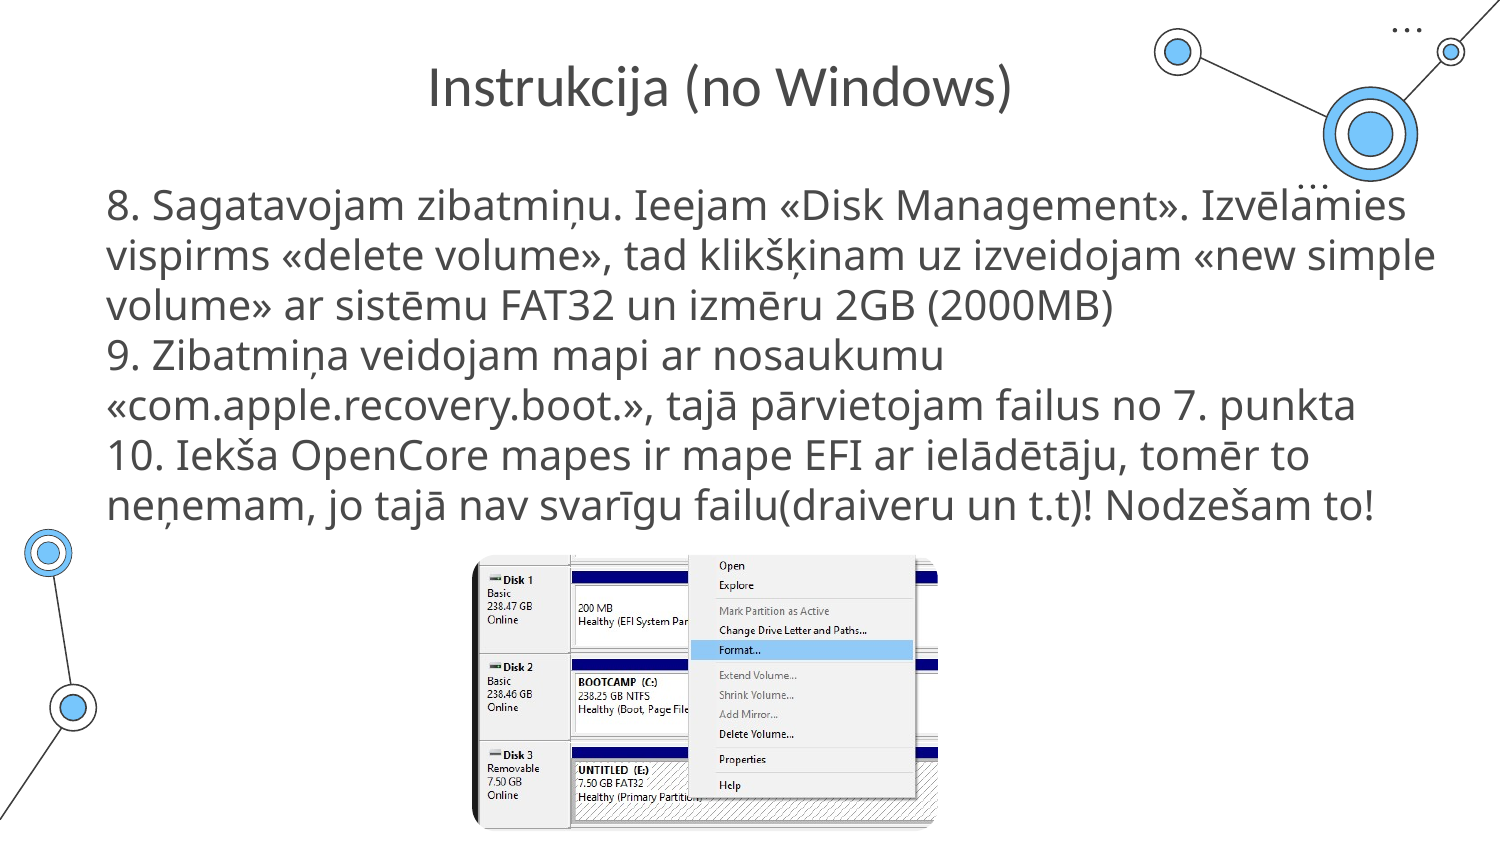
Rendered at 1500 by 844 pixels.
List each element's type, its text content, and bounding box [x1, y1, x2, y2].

picture [471, 554, 939, 832]
title Instrukcija (no Windows) [385, 32, 1057, 128]
list 8. Sagatavojam zibatmiņu. Ieejam «Disk Management». Izvēlamies vispirms «delete volume», tad klikšķinam uz izveidojam «new simple volume» ar sistēmu FAT32 un izmēru 2GB (2000MB) 9. Zibatmiņa veidojam mapi ar nosaukumu «com.apple.recovery.boot.», tajā pārvietojam failus no 7. punkta 10. Iekša OpenCore mapes ir mape EFI ar ielādētāju, tomēr to neņemam, jo tajā nav svarīgu failu(draiveru un t.t)! Nodzešam to! [66, 207, 1500, 501]
